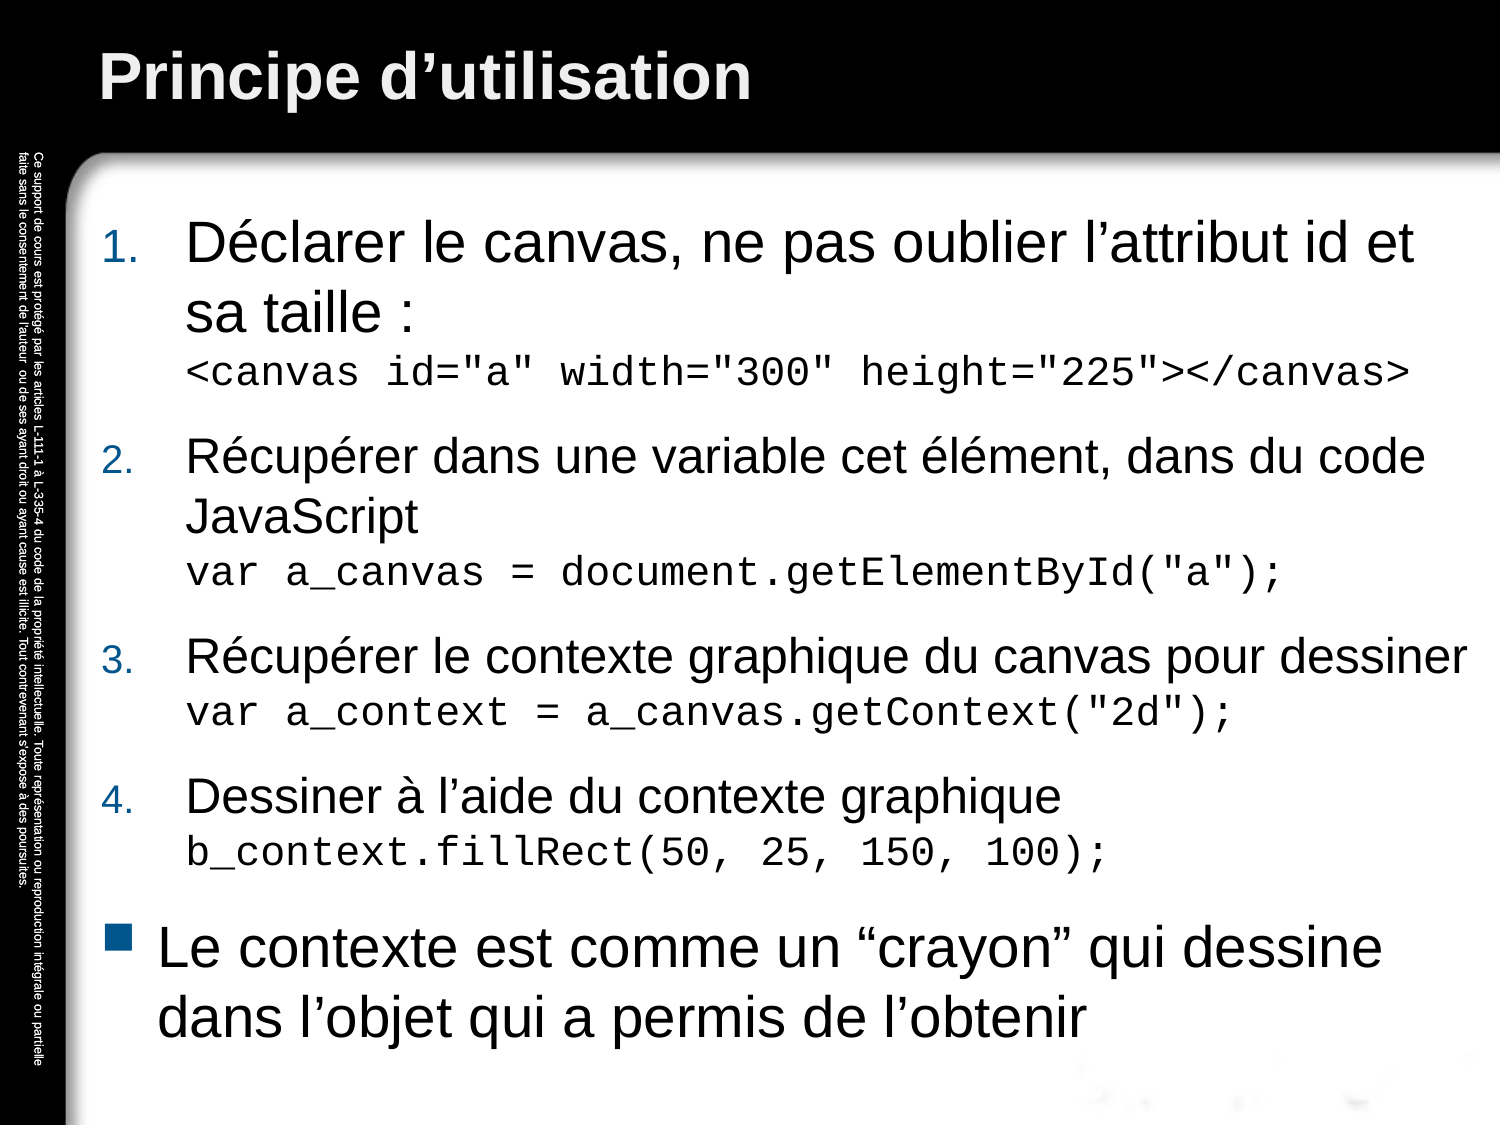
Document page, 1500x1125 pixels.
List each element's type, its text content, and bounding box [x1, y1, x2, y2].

list Déclarer le canvas, ne pas oublier l’attribut id et sa taille : <canvas id="a" width="300" height="225"></canvas> Récupérer dans une variable cet élément, dans du code JavaScript var a_canvas = document.getElementById("a"); Récupérer le contexte graphique du canvas pour dessiner var a_context = a_canvas.getContext("2d"); Dessiner à l’aide du contexte graphique b_context.fillRect(50, 25, 150, 100); Le contexte est comme un “crayon” qui dessine dans l’objet qui a permis de l’obtenir [85, 196, 1498, 1065]
title Principe d’utilisation [83, 28, 1472, 117]
picture [0, 0, 1500, 1125]
